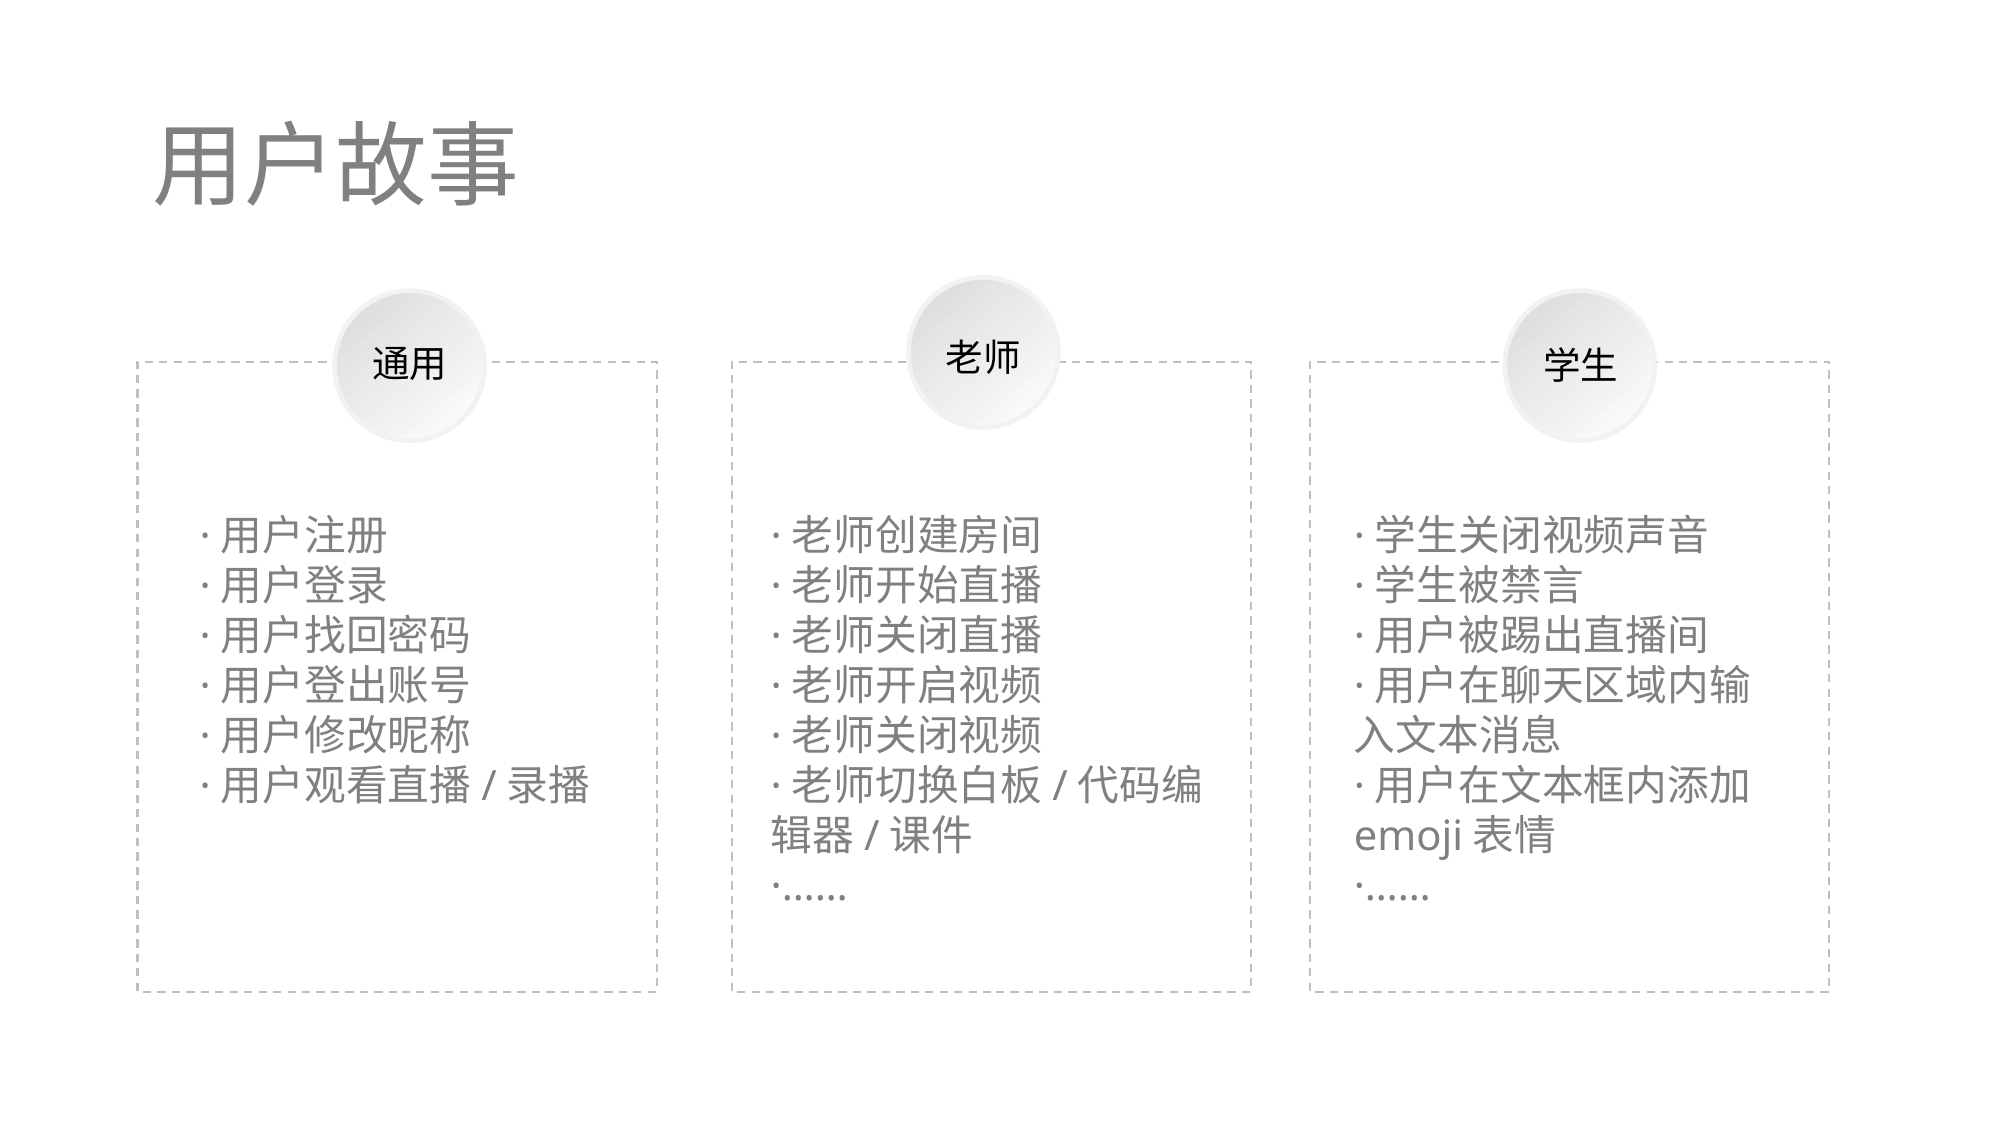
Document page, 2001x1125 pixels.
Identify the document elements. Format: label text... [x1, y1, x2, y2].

text_box 通用 [357, 332, 553, 393]
text_box [907, 276, 1055, 429]
title 用户故事 [137, 59, 1863, 278]
text_box [1503, 289, 1650, 442]
text_box ·用户注册 ·用户登录 ·用户找回密码 ·用户登出账号 ·用户修改昵称 ·用户观看直播/录播 [184, 501, 610, 816]
text_box ·学生关闭视频声音 ·学生被禁言 ·用户被踢出直播间 ·用户在聊天区域内输入文本消息 ·用户在文本框内添加emoji表情 ·…… [1339, 501, 1783, 916]
text_box [731, 361, 1252, 993]
text_box [136, 361, 658, 993]
text_box [333, 289, 481, 442]
text_box 学生 [1528, 334, 1656, 395]
text_box [1309, 361, 1830, 993]
text_box 老师 [930, 326, 1059, 387]
